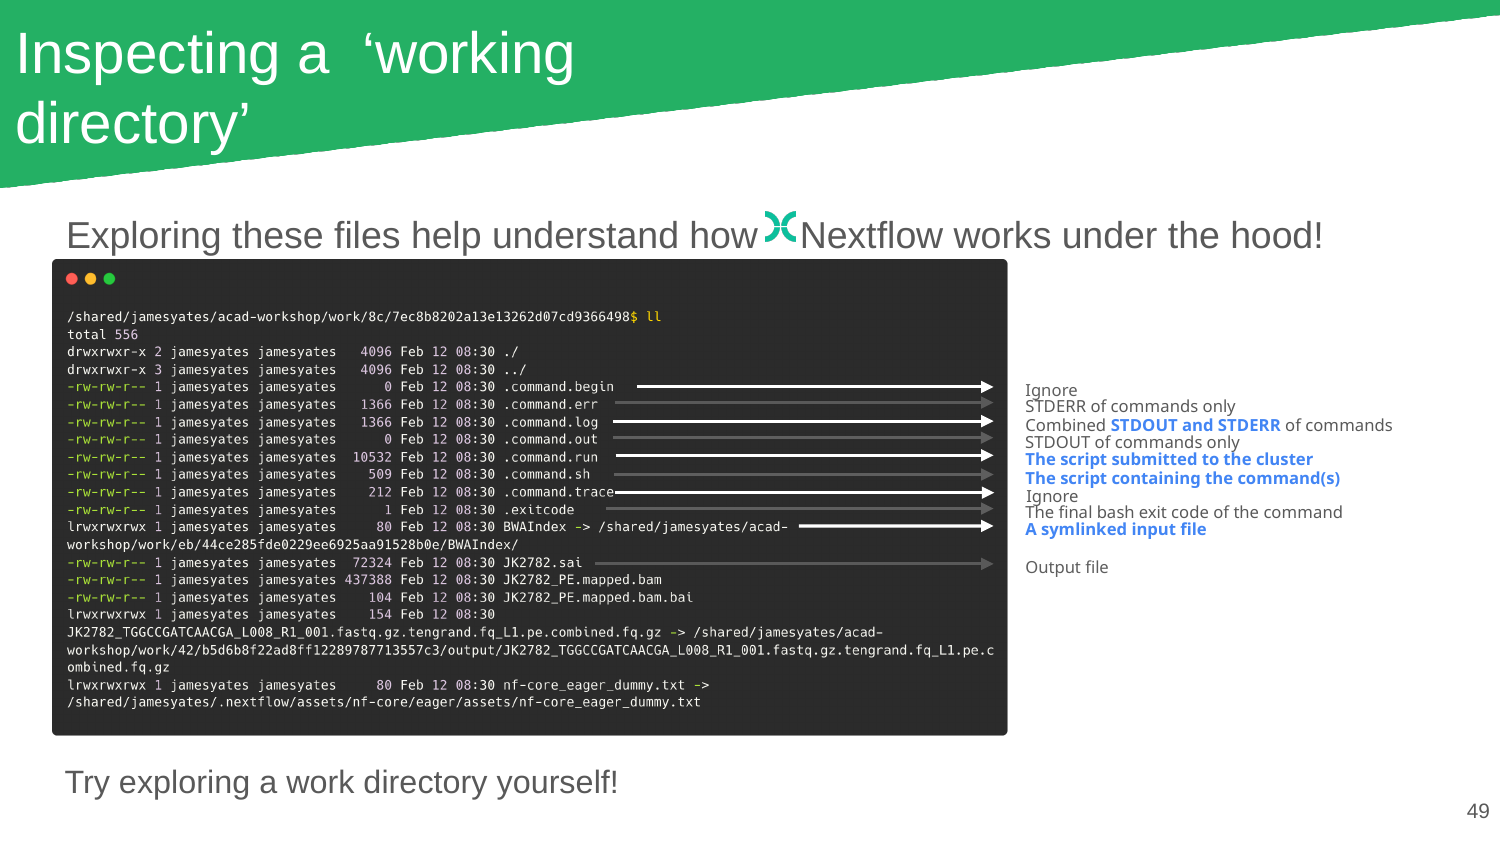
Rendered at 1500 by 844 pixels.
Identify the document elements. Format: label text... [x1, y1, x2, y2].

title Inspecting a ‘working directory’ [0, 0, 738, 188]
picture [738, 0, 1500, 188]
picture [764, 210, 796, 242]
list Try exploring a work directory yourself! [49, 745, 1448, 815]
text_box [48, 255, 1449, 739]
list Exploring these files help understand how Nextflow works under the hood! [51, 189, 1449, 255]
slide_number ‹#› [1414, 777, 1500, 842]
